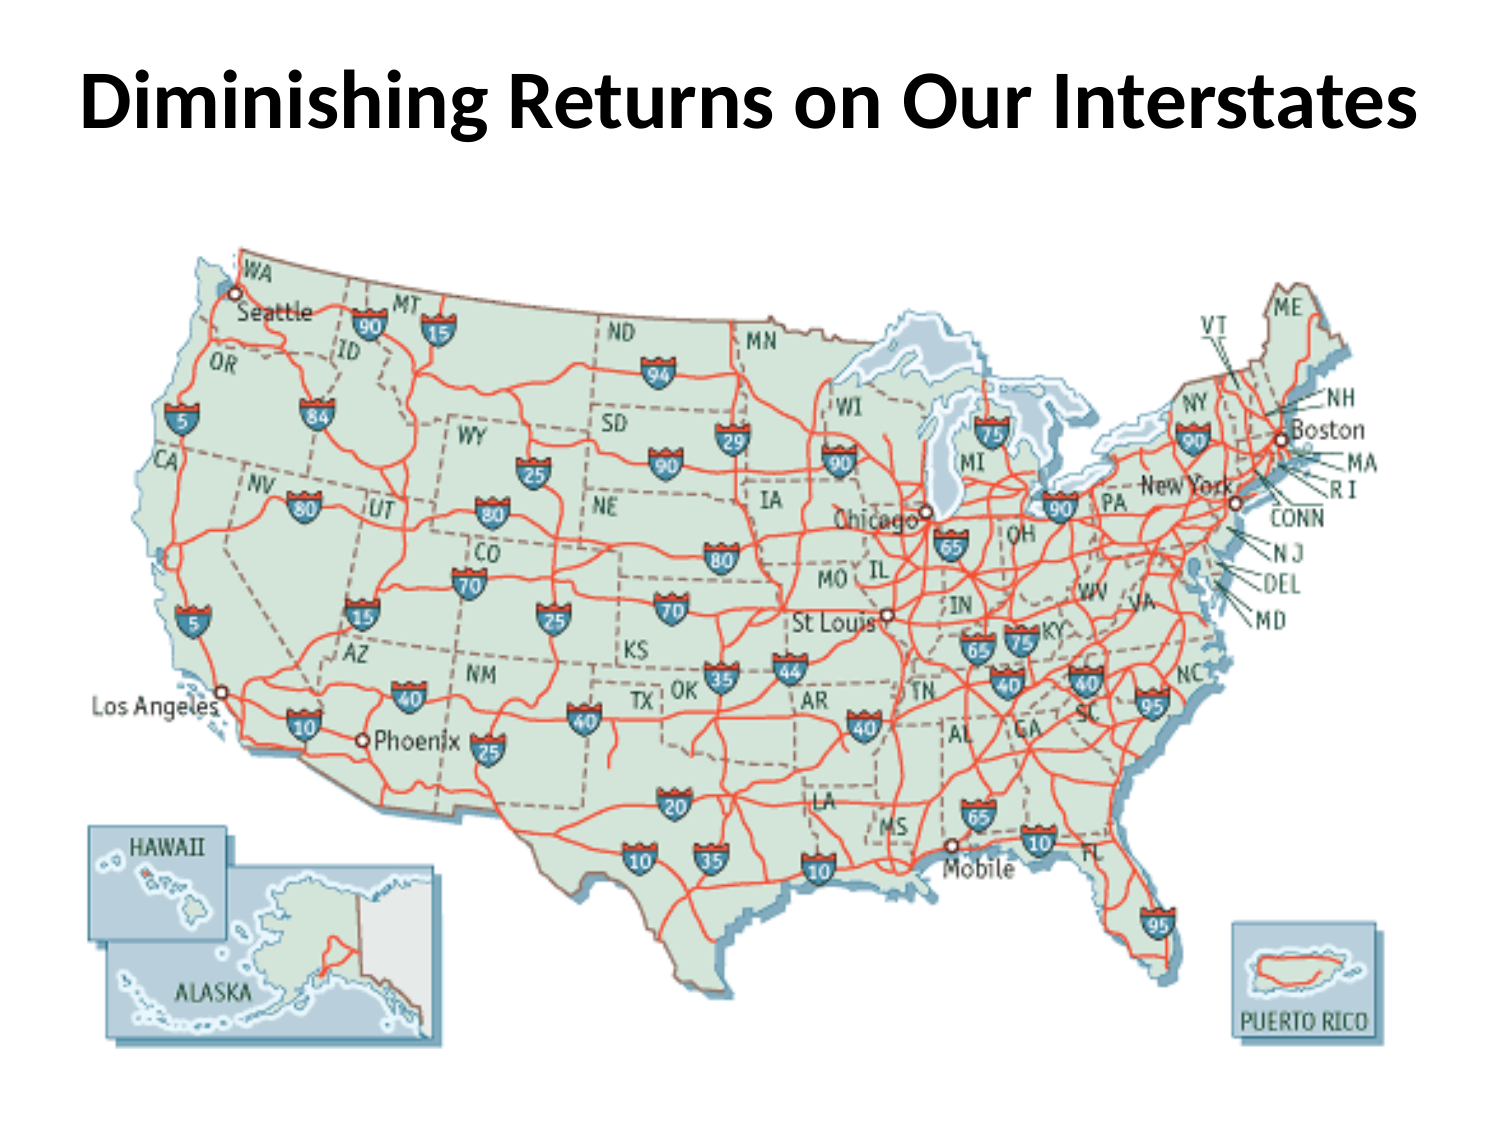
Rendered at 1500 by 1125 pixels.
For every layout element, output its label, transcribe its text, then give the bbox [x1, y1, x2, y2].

picture [61, 224, 1420, 1049]
list Diminishing Returns on Our Interstates [24, 37, 1475, 200]
